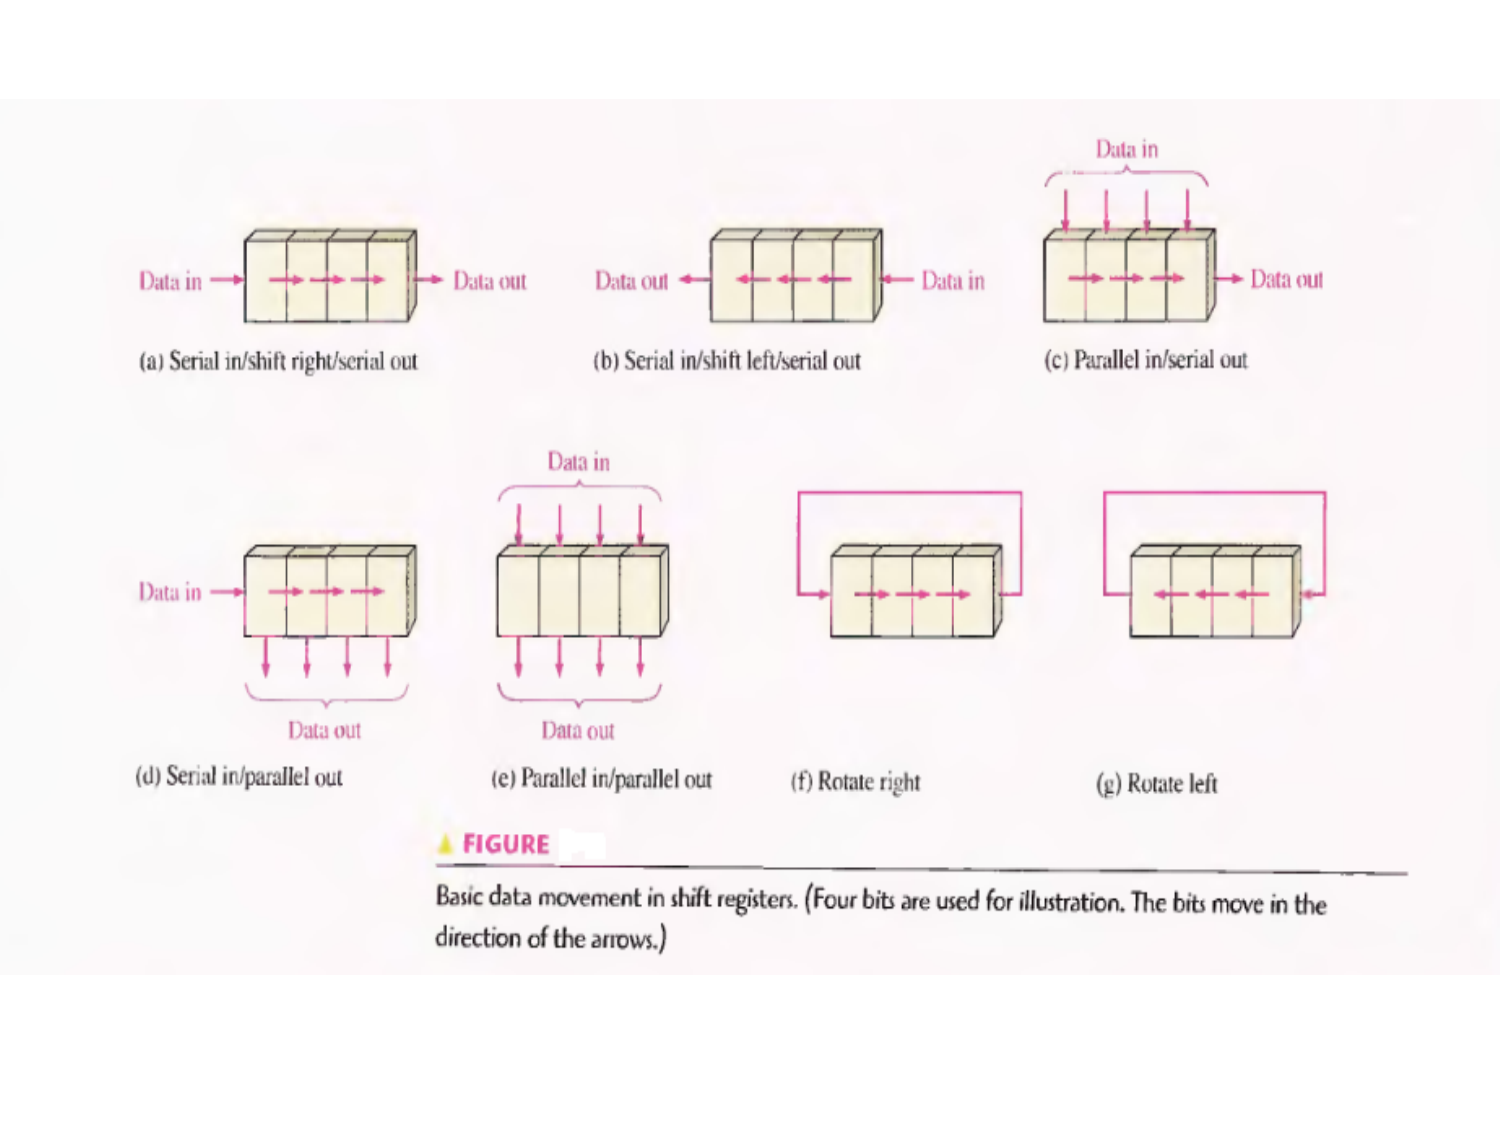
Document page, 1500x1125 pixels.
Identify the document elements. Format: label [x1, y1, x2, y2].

picture [0, 99, 1500, 976]
